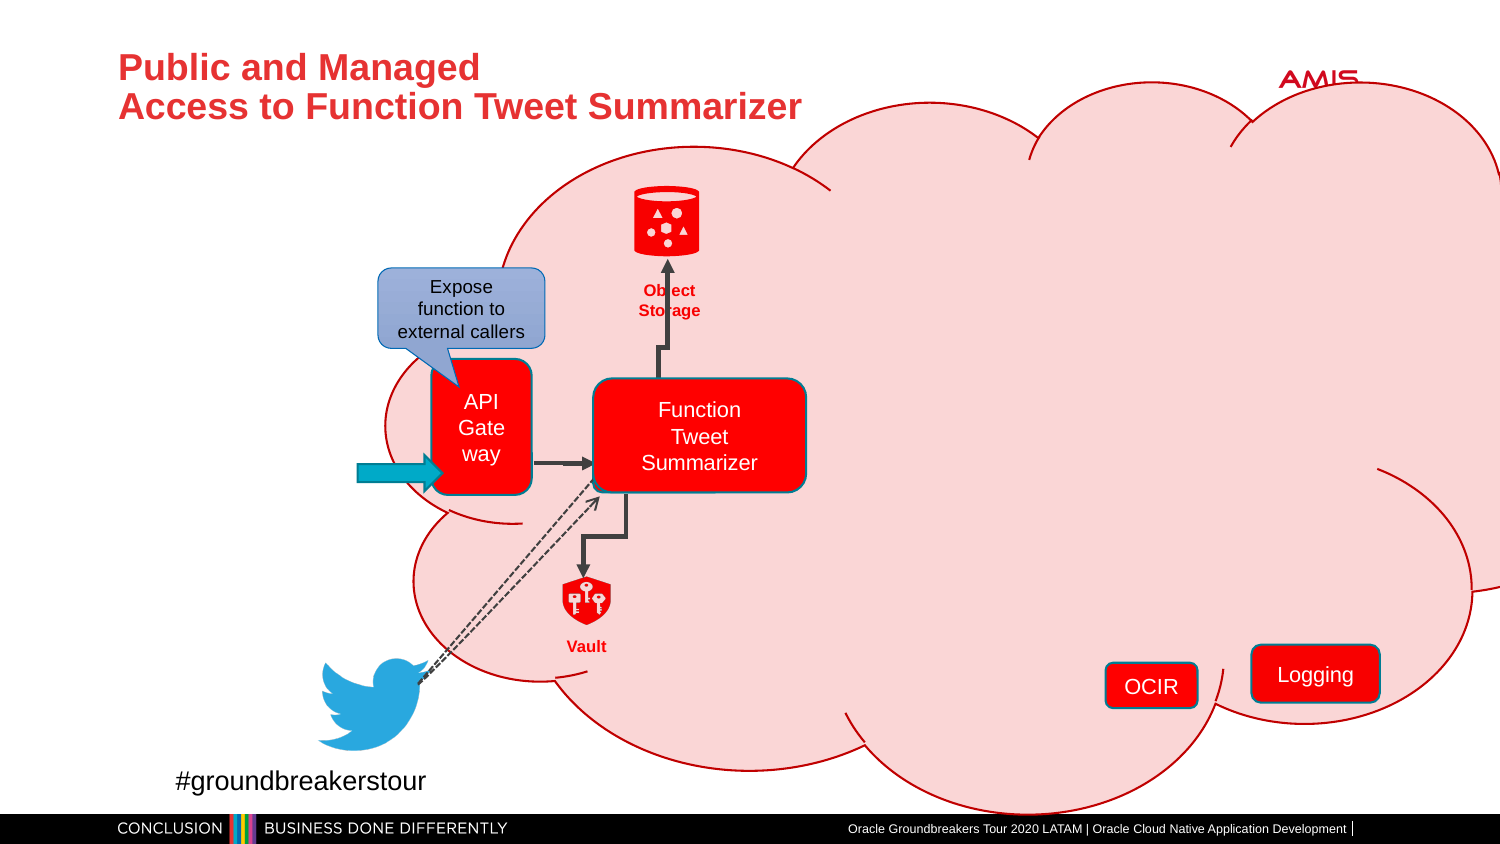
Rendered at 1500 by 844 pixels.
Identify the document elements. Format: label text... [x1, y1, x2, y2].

text_box Expose function to external callers [377, 267, 546, 389]
text_box [441, 577, 508, 663]
text_box #groundbreakerstour [175, 763, 427, 797]
picture [308, 638, 441, 771]
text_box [573, 343, 752, 353]
text_box [449, 81, 1500, 816]
text_box Function Tweet Summarizer [592, 377, 808, 494]
text_box [541, 479, 600, 539]
text_box [356, 452, 445, 494]
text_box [508, 539, 665, 659]
picture [239, 814, 1500, 844]
text_box [384, 358, 431, 463]
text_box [603, 171, 736, 328]
text_box [406, 464, 592, 649]
text_box API Gateway [430, 357, 533, 496]
picture [0, 814, 236, 844]
title Public and Managed Access to Function Tweet Summarizer [118, 47, 1205, 130]
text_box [562, 514, 647, 558]
footer Oracle Groundbreakers Tour 2020 LATAM | Oracle Cloud Native Application Development [814, 820, 1347, 839]
text_box OCIR [1104, 661, 1199, 710]
text_box Logging [1250, 643, 1381, 704]
picture [1205, 58, 1388, 106]
